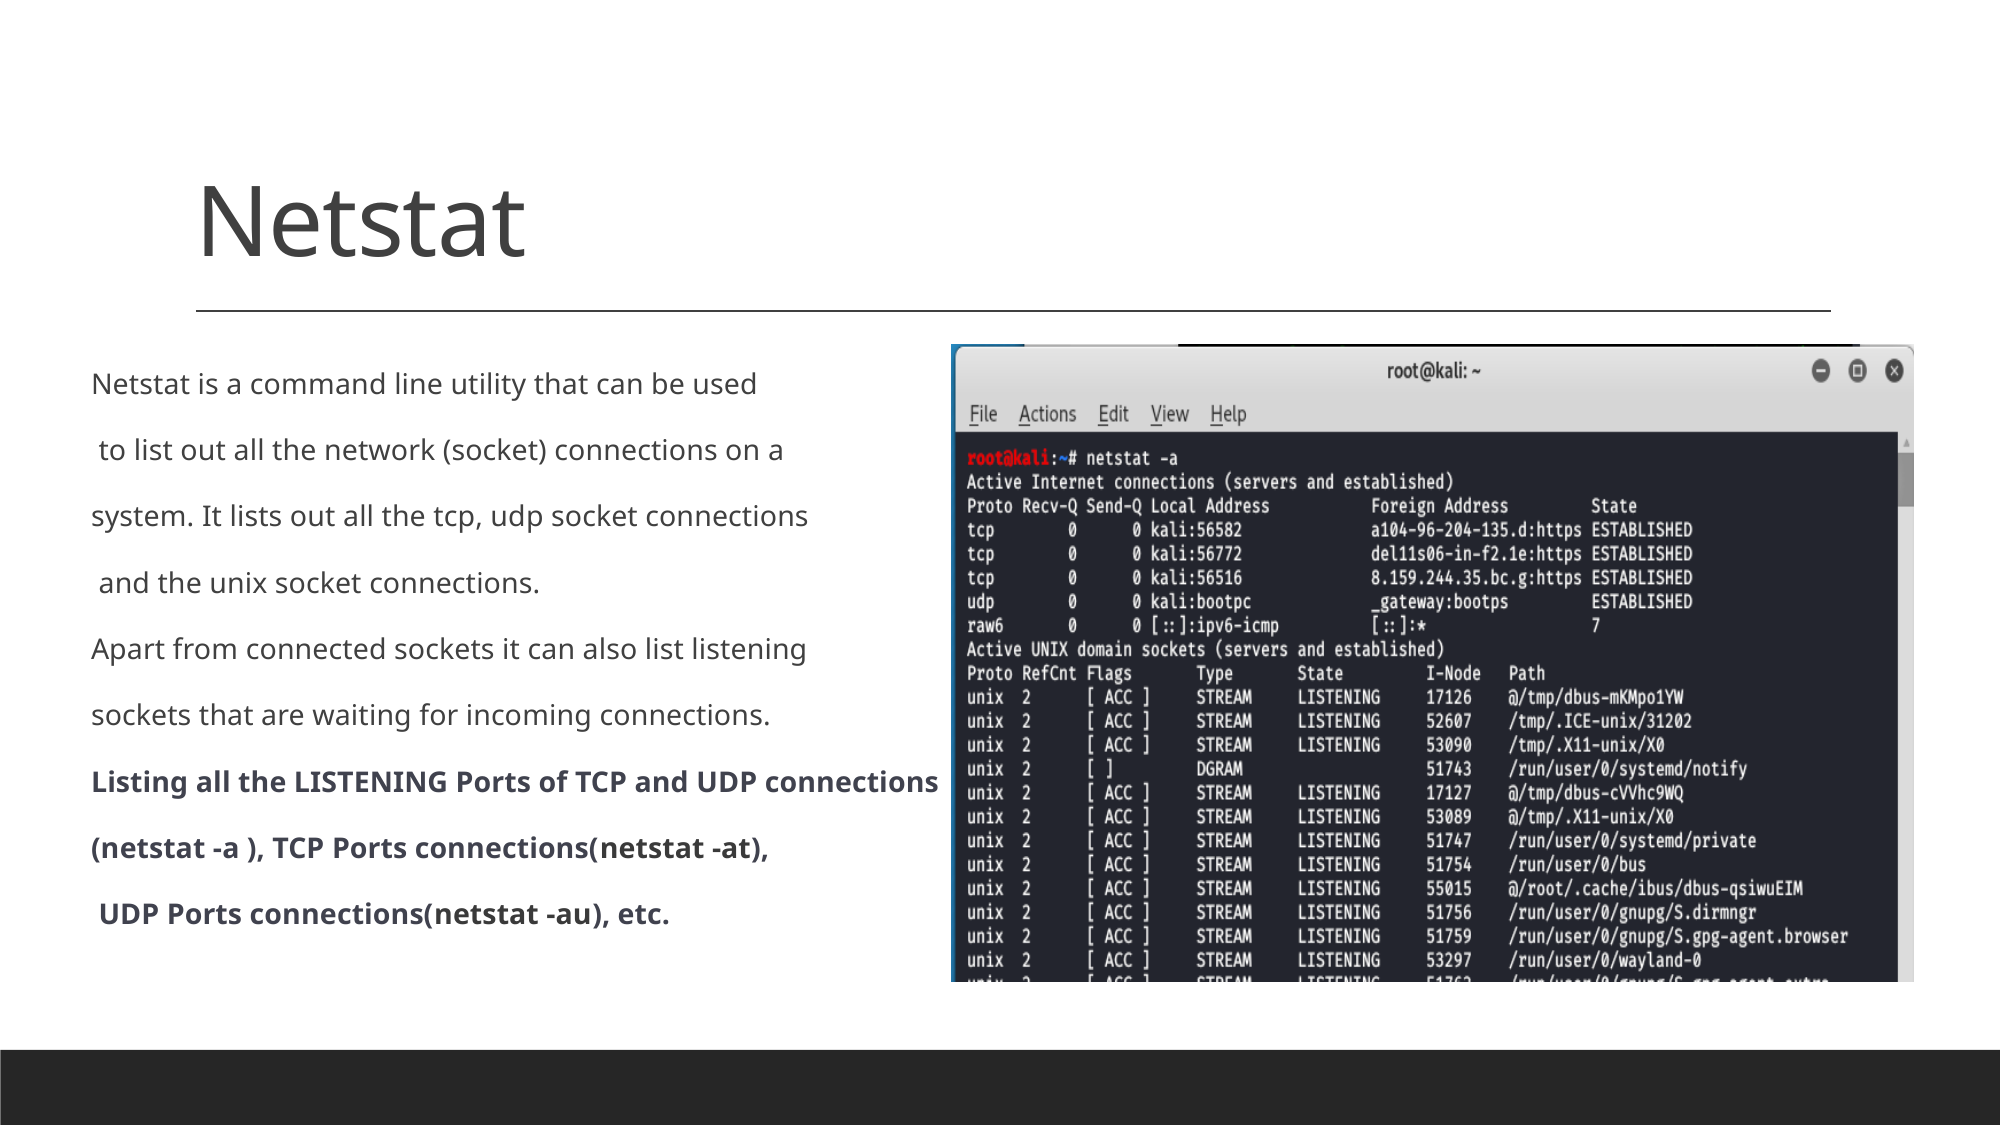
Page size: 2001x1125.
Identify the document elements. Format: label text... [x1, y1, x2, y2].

title Netstat [180, 47, 1830, 285]
list Netstat is a command line utility that can be used to list out all the network (socket) connections on a system. It lists out all the tcp, udp socket connections and the unix socket connections. Apart from connected sockets it can also list listening sockets that are waiting for incoming connections. Listing all the LISTENING Ports of TCP and UDP connections (netstat -a ), TCP Ports connections(netstat -at), UDP Ports connections(netstat -au), etc. [79, 354, 947, 972]
picture [950, 343, 1915, 983]
